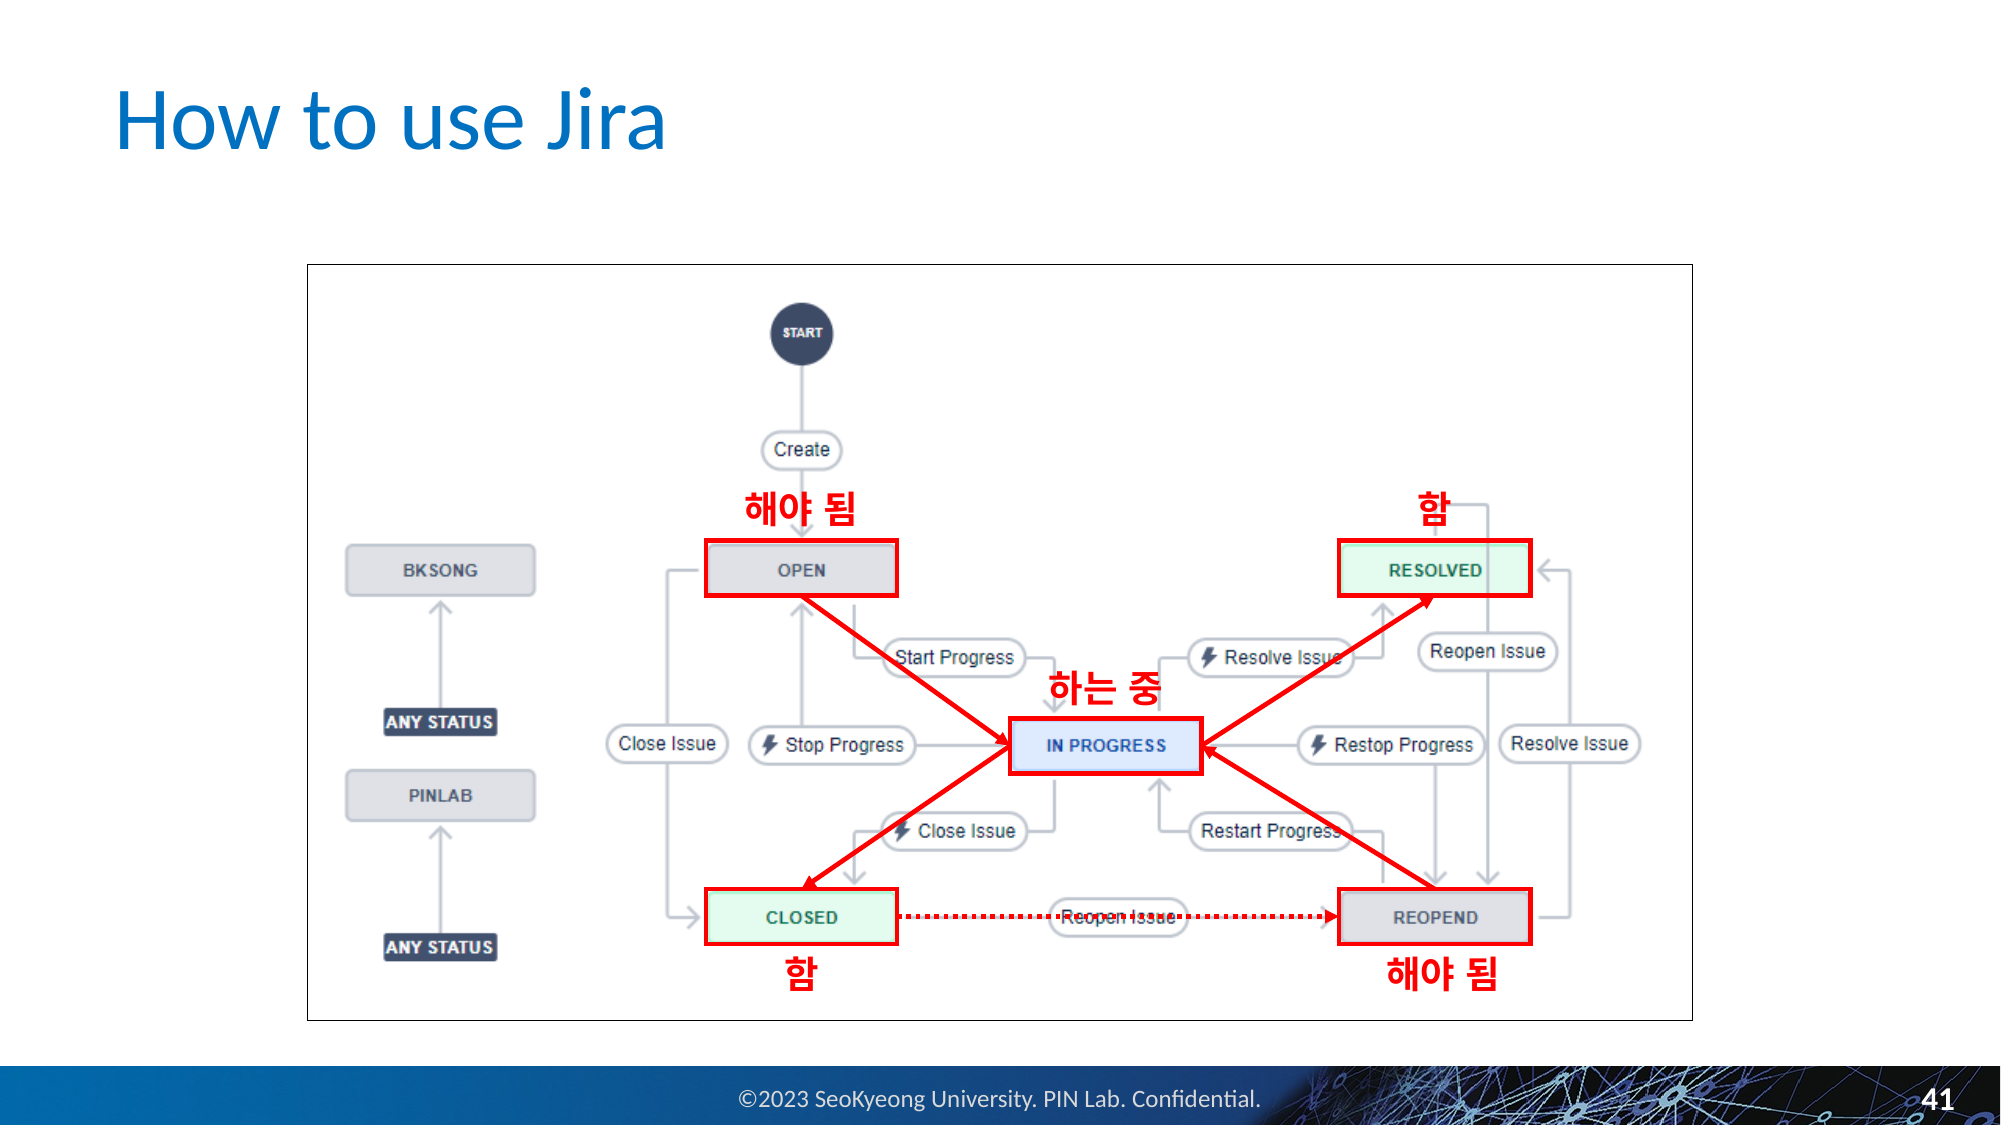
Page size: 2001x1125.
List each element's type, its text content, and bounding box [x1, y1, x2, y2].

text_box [801, 595, 1010, 745]
slide_number 41 [1519, 1067, 1970, 1125]
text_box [1201, 746, 1435, 889]
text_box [801, 745, 1010, 889]
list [307, 264, 1693, 1021]
picture [0, 1066, 2001, 1125]
title How to use Jira [99, 45, 1745, 200]
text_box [1201, 595, 1435, 746]
